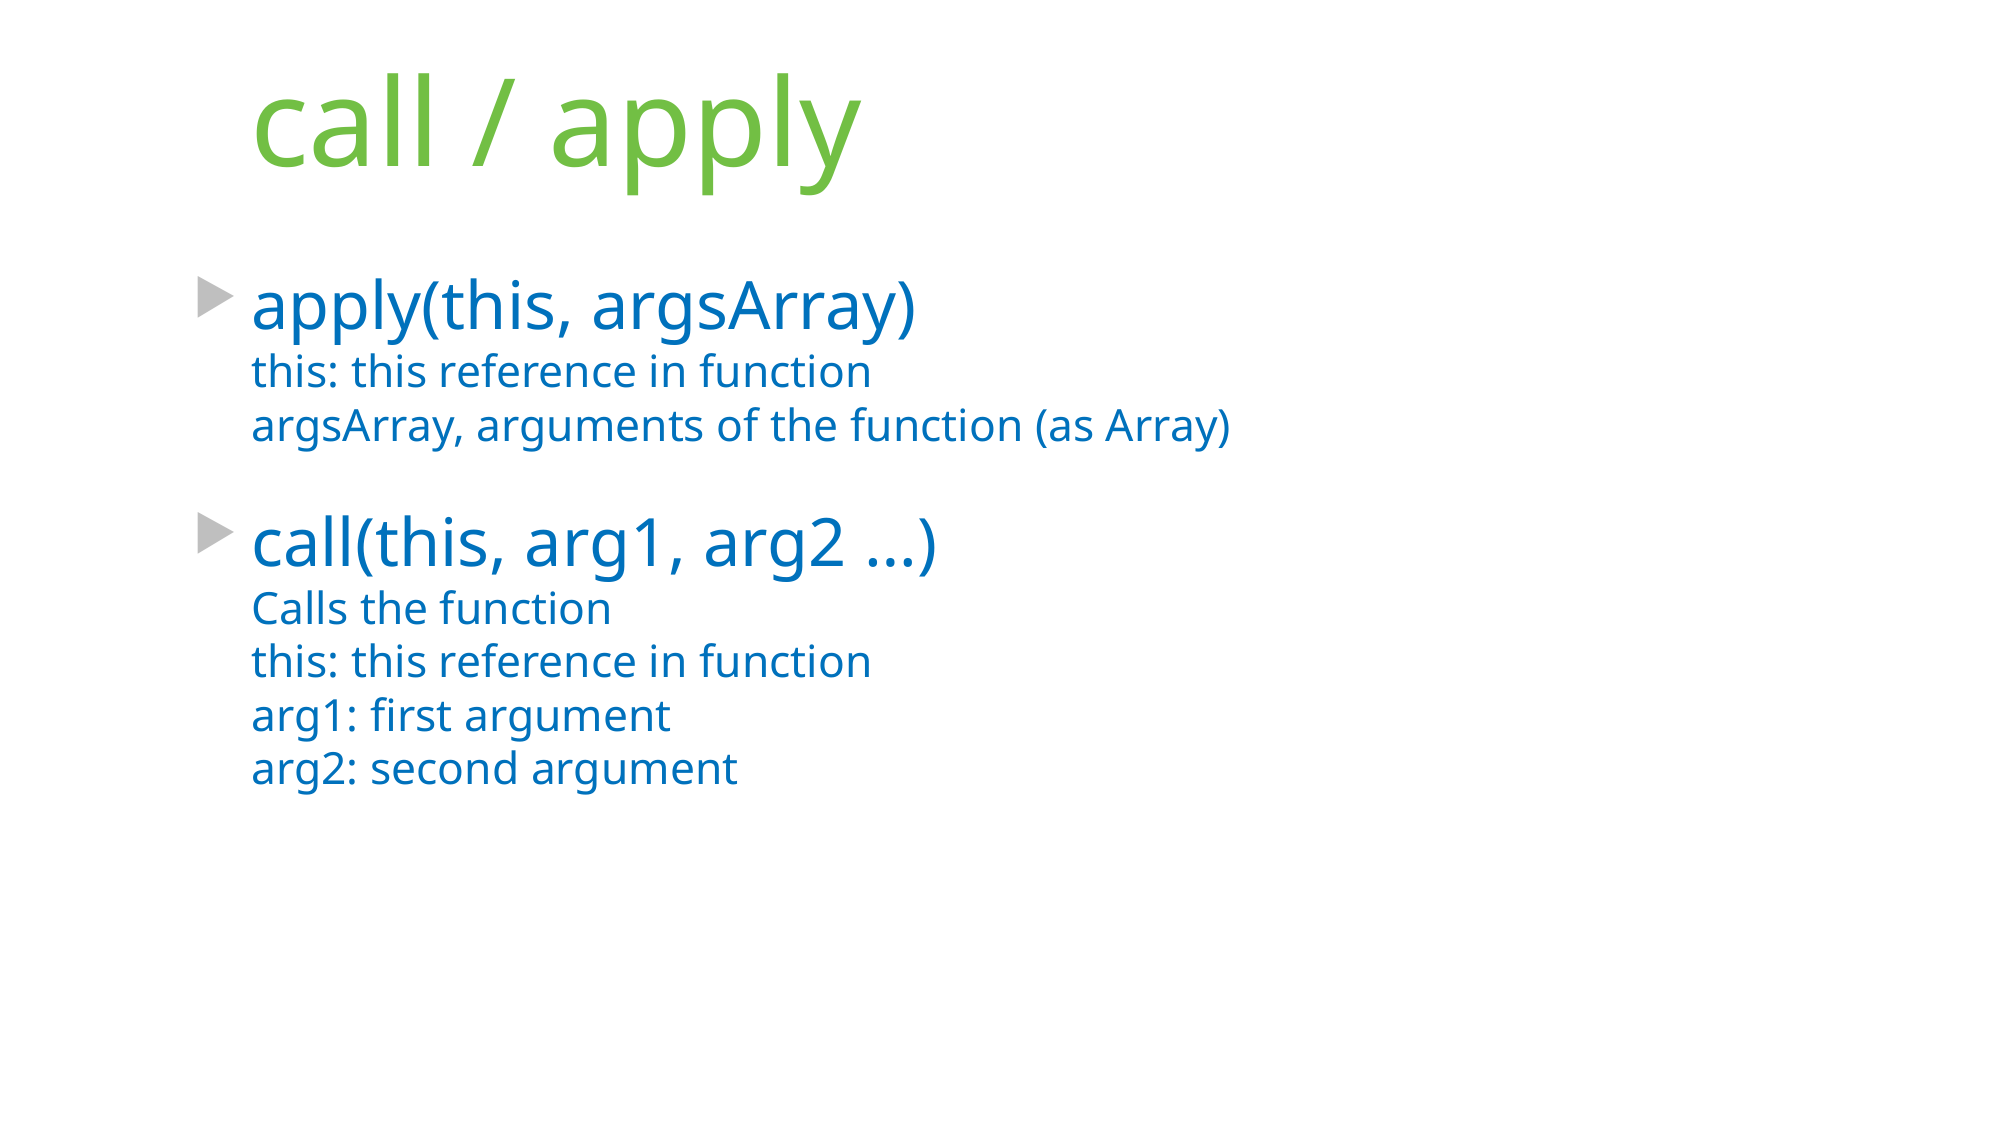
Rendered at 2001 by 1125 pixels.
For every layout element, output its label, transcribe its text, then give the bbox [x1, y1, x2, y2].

list apply(this, argsArray) this: this reference in function argsArray, arguments of the function (as Array) call(this, arg1, arg2 …) Calls the function this: this reference in function arg1: first argument arg2: second argument [191, 263, 1945, 1125]
title call / apply [250, 42, 1945, 192]
